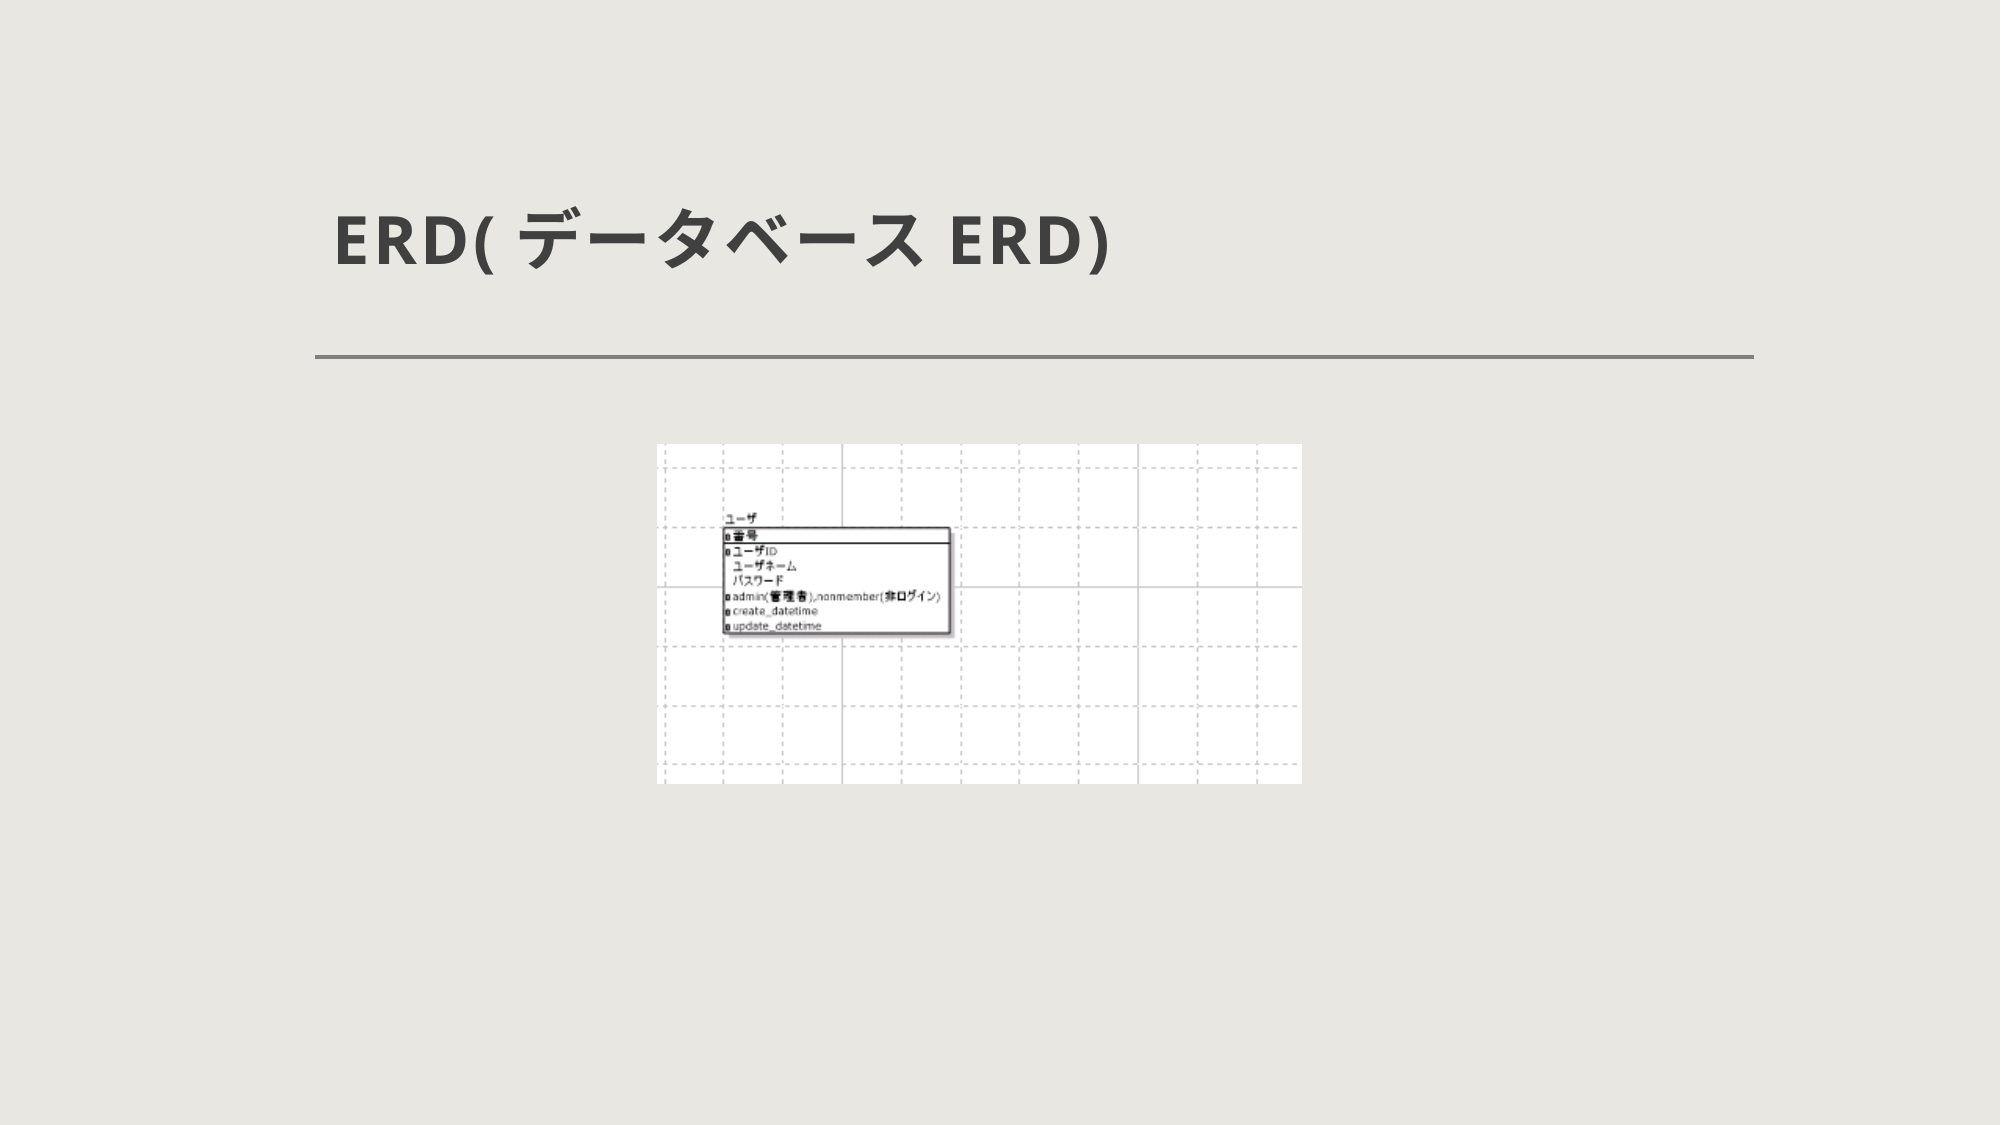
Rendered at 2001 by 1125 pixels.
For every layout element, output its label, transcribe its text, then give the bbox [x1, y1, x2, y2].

picture [657, 444, 1302, 785]
title ERD(データベースERD) [315, 72, 1754, 294]
